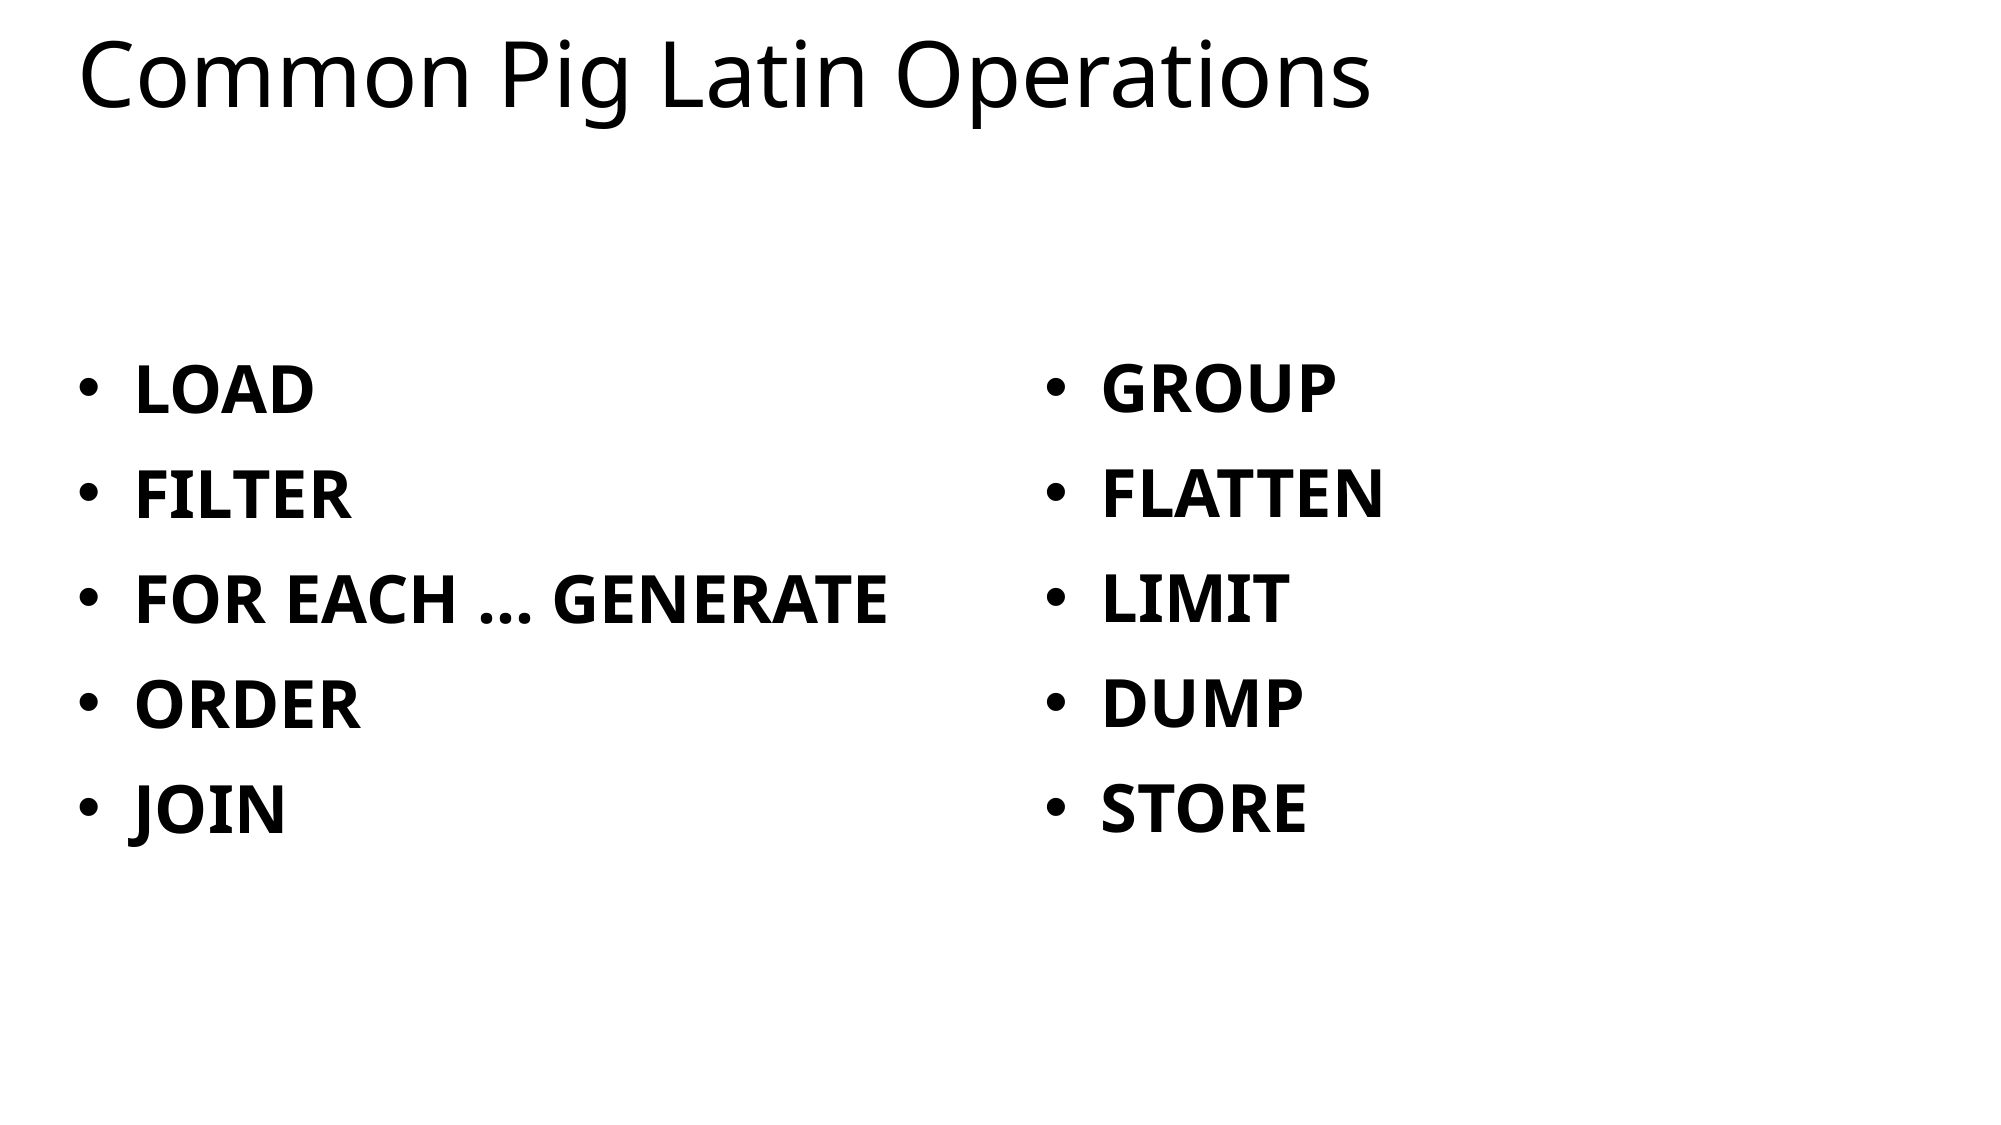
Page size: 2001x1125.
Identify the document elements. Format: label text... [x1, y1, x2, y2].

list LOAD FILTER FOR EACH … GENERATE ORDER JOIN [62, 338, 984, 1038]
title Common Pig Latin Operations [62, 29, 1953, 205]
list GROUP FLATTEN LIMIT DUMP STORE [1029, 338, 1952, 1038]
